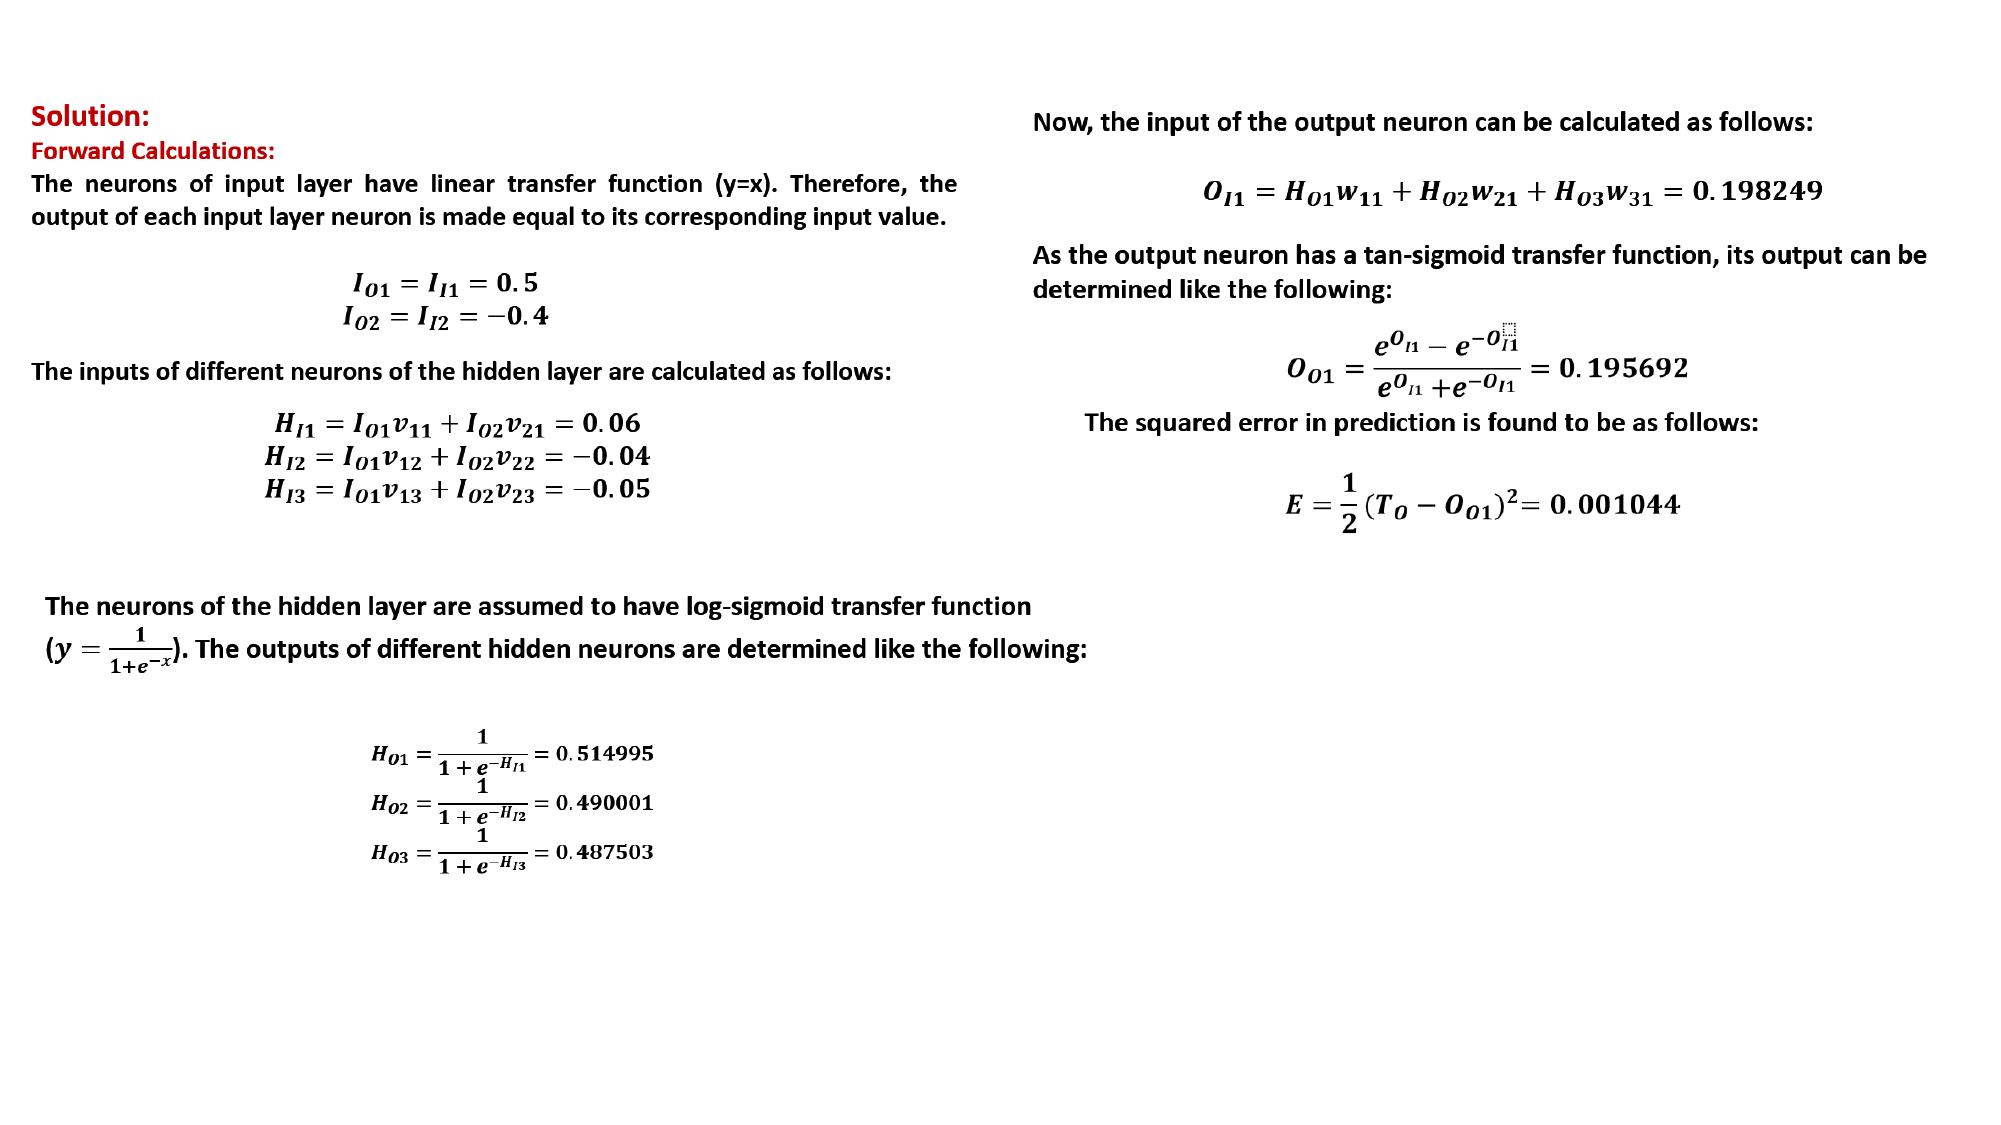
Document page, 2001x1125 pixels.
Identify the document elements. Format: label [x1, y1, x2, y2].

picture [28, 92, 1962, 885]
picture [12, 98, 979, 534]
